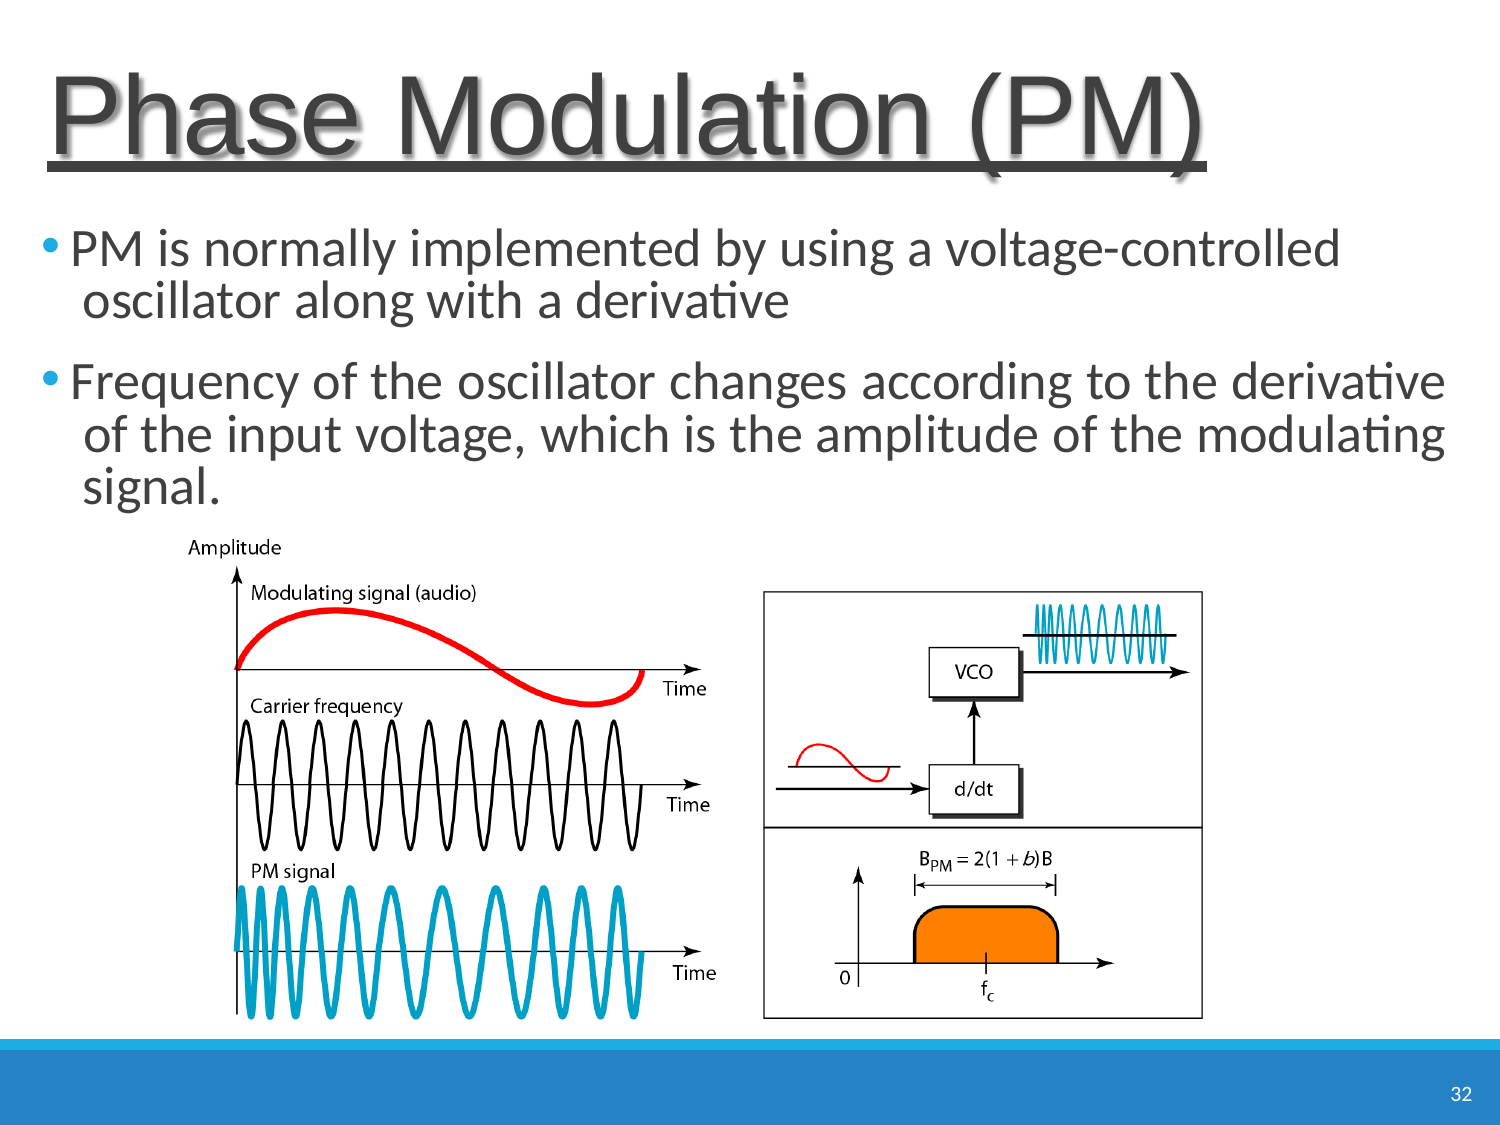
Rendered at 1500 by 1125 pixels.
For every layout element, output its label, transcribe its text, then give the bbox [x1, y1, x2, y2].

text_box PM is normally implemented by using a voltage-controlled oscillator along with a derivative Frequency of the oscillator changes according to the derivative of the input voltage, which is the amplitude of the modulating signal. [39, 211, 1448, 515]
title Phase Modulation (PM) [24, 39, 1476, 312]
picture [0, 10, 1278, 191]
picture [187, 539, 1203, 1021]
slide_number 32 [1444, 1083, 1479, 1125]
